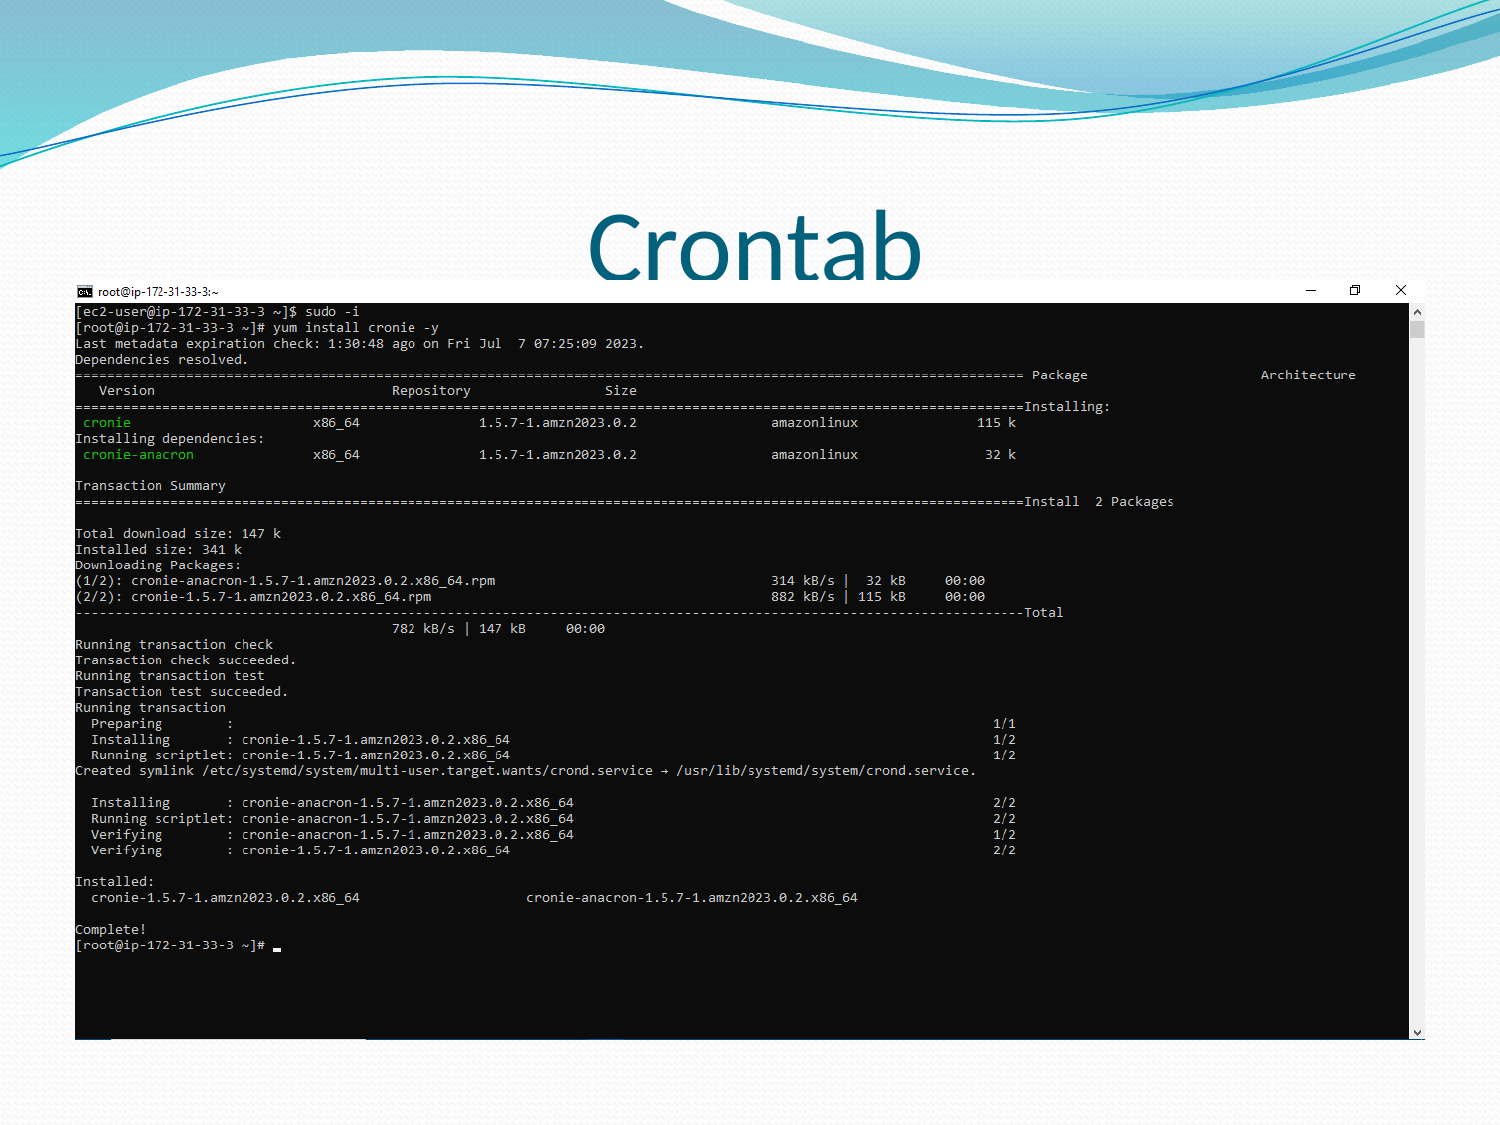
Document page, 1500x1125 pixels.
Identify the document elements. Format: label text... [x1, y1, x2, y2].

picture [74, 280, 1426, 1040]
title Crontab [75, 115, 1438, 303]
